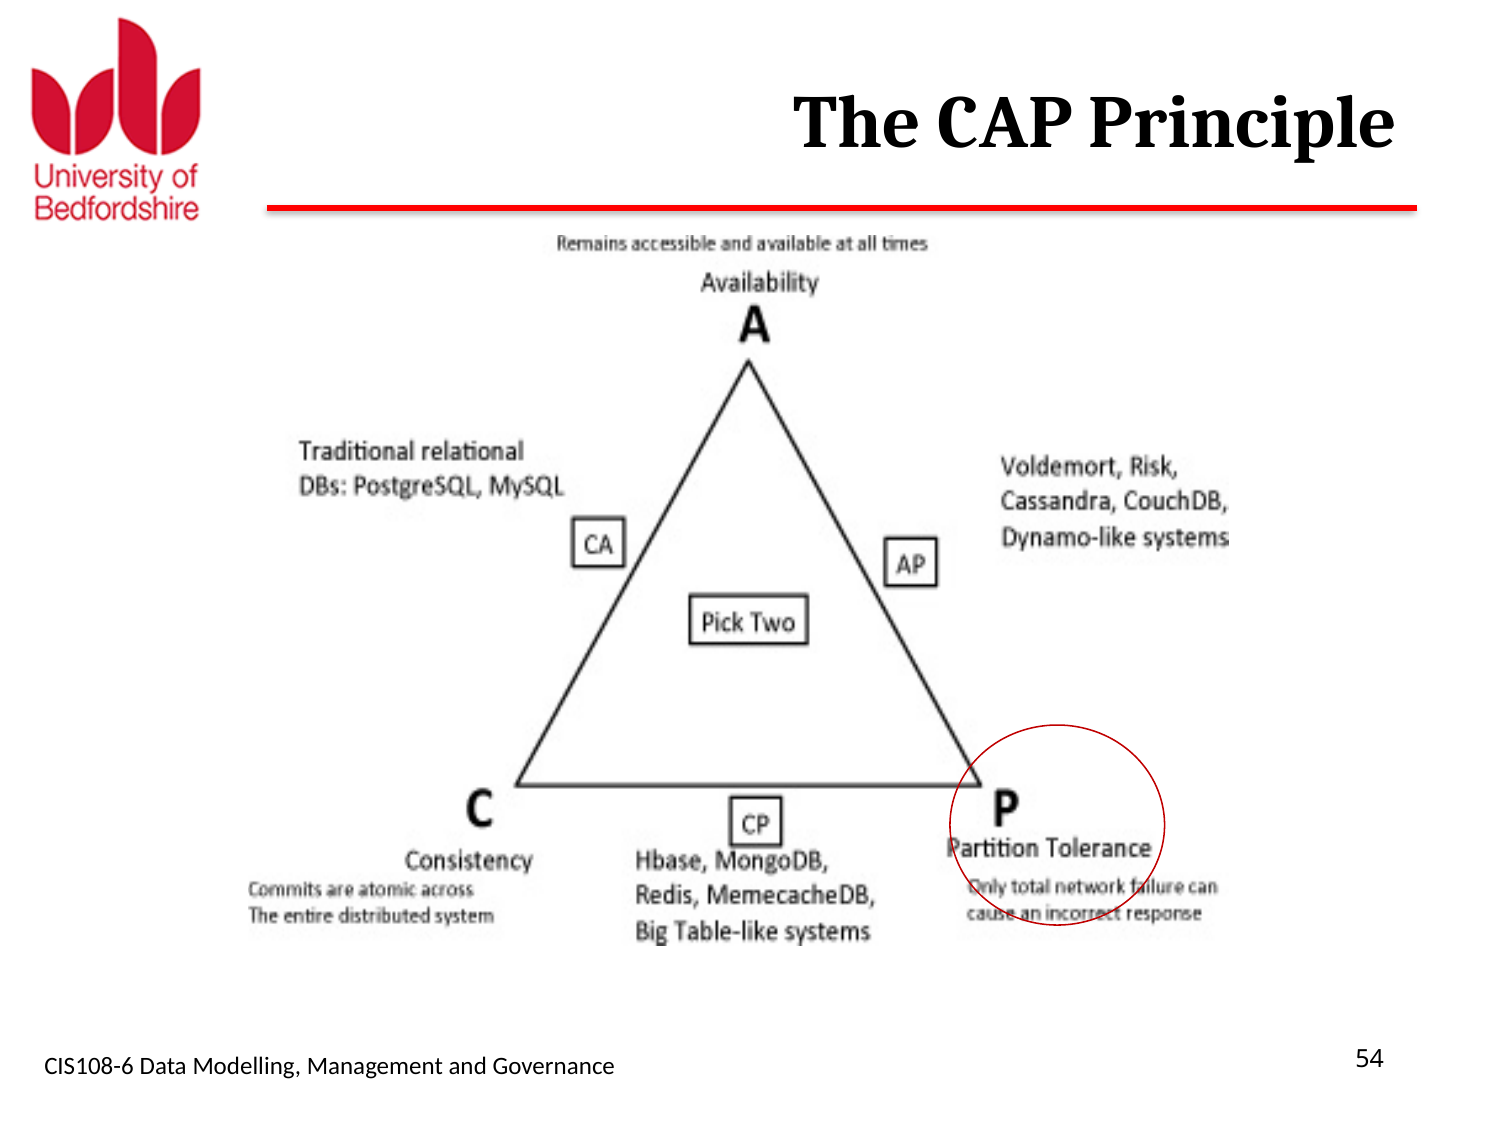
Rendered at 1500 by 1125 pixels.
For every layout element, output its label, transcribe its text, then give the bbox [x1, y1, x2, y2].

picture [0, 0, 237, 236]
title The CAP Principle [262, 61, 1413, 174]
footer CIS108-6 Data Modelling, Management and Governance [29, 1035, 715, 1095]
picture [248, 235, 1229, 946]
